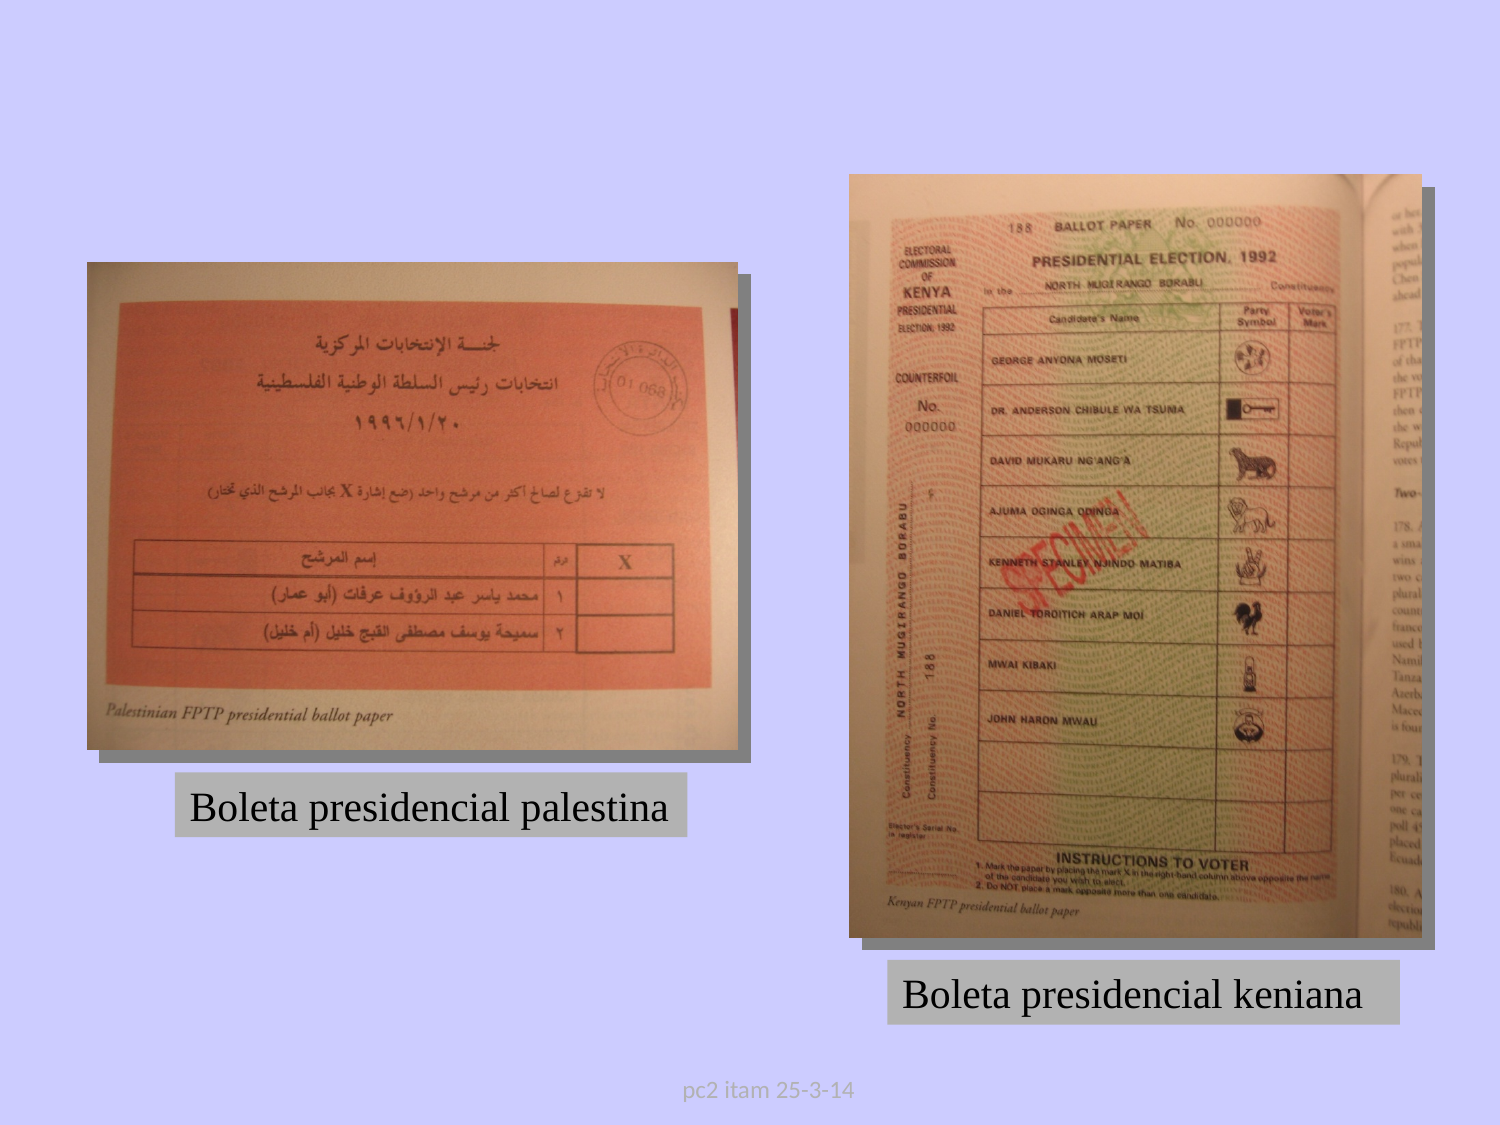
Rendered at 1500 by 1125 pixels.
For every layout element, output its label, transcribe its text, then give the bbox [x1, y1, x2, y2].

text_box Boleta presidencial palestina [174, 772, 688, 838]
picture [849, 174, 1423, 938]
text_box Boleta presidencial keniana [887, 959, 1400, 1025]
picture [87, 262, 738, 751]
